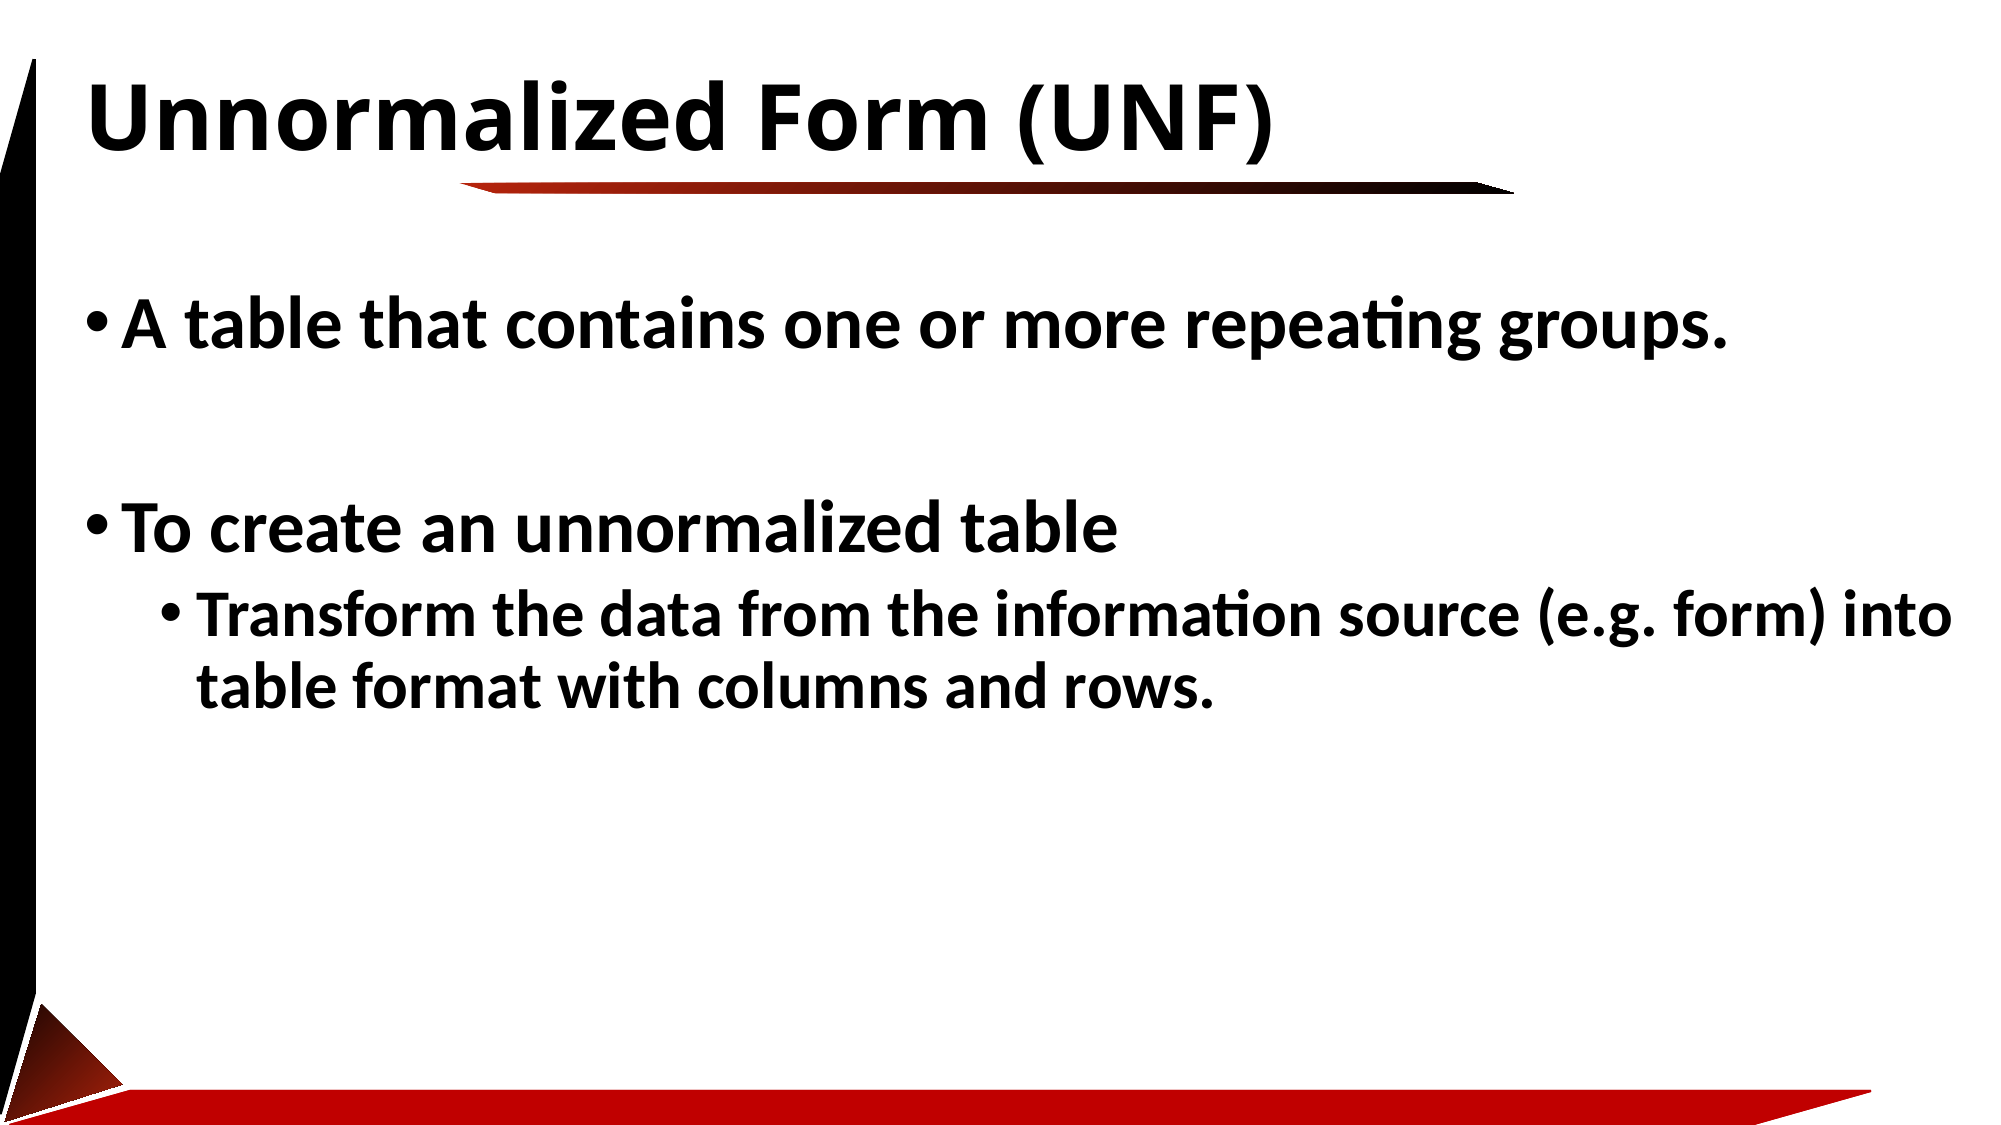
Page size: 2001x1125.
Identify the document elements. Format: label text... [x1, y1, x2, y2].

title Unnormalized Form (UNF) [69, 45, 1971, 197]
list A table that contains one or more repeating groups. To create an unnormalized table Transform the data from the information source (e.g. form) into table format with columns and rows. [69, 276, 1971, 1125]
